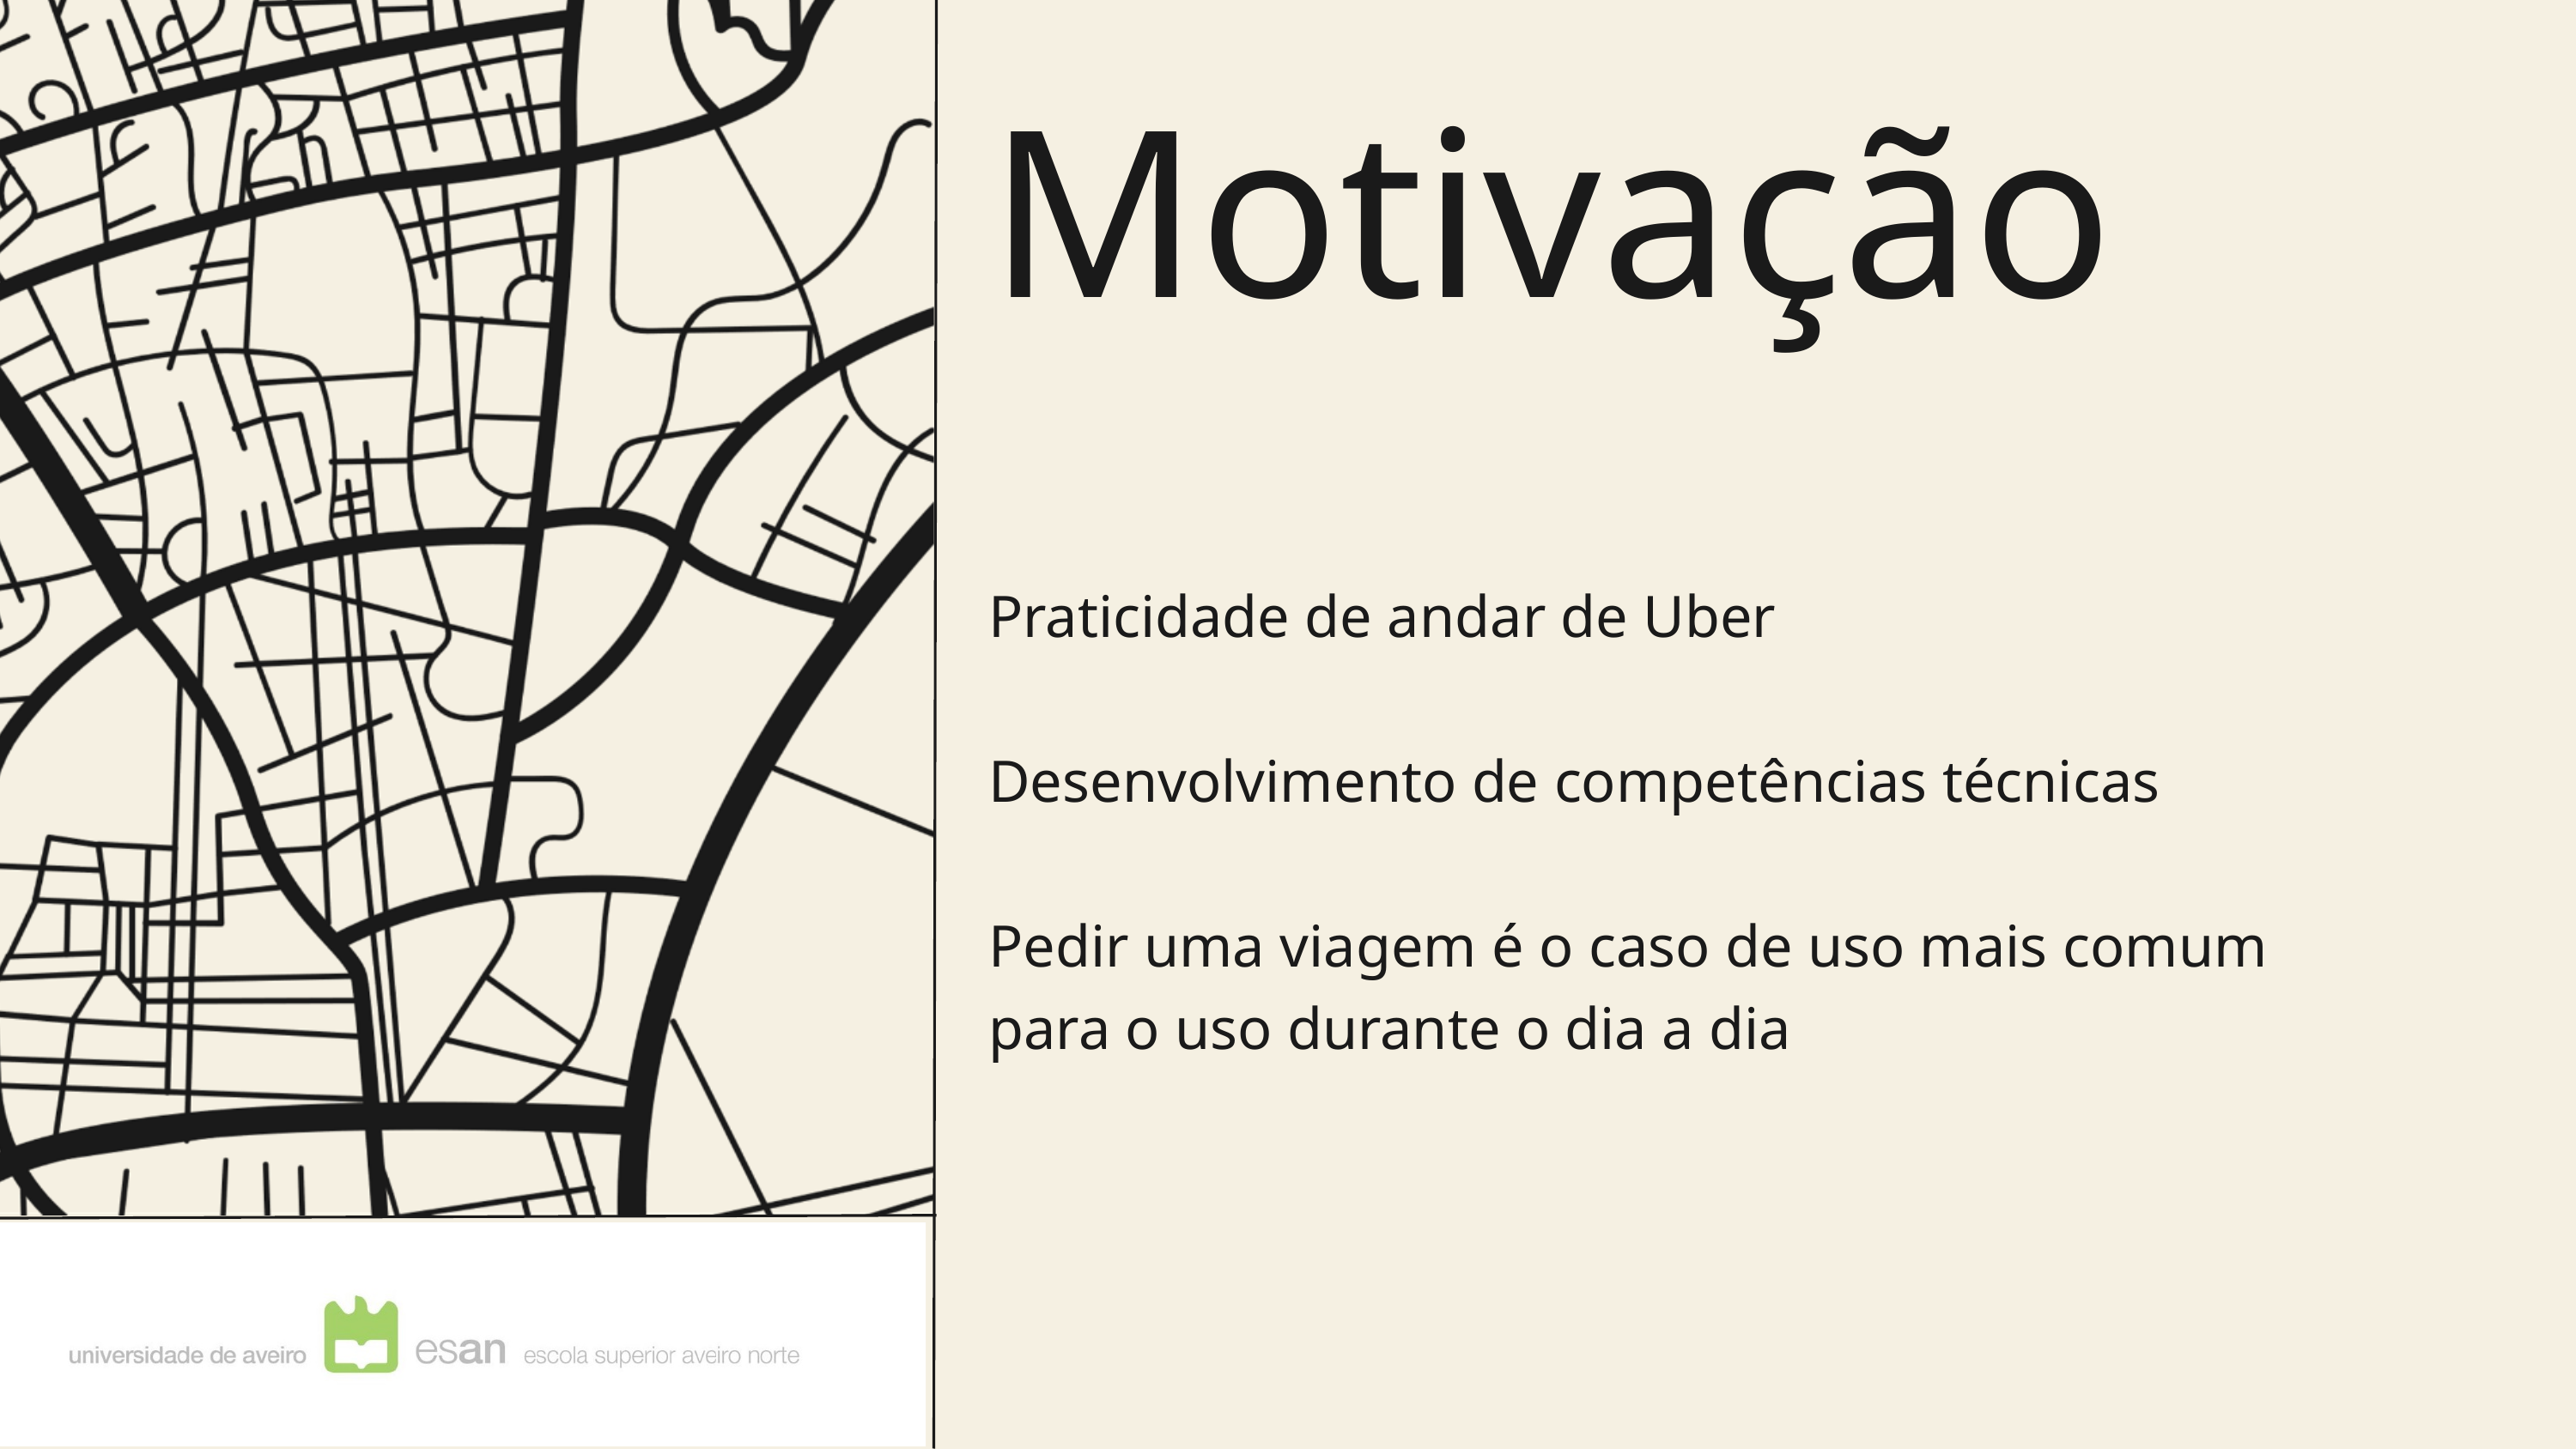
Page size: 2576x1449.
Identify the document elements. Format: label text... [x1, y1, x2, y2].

picture [0, 1222, 927, 1446]
picture [0, 0, 933, 1215]
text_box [933, 0, 937, 1449]
text_box Praticidade de andar de Uber Desenvolvimento de competências técnicas Pedir uma viagem é o caso de uso mais comum para o uso durante o dia a dia [988, 567, 2375, 1143]
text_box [0, 1215, 929, 1219]
text_box Motivação [988, 52, 2321, 344]
